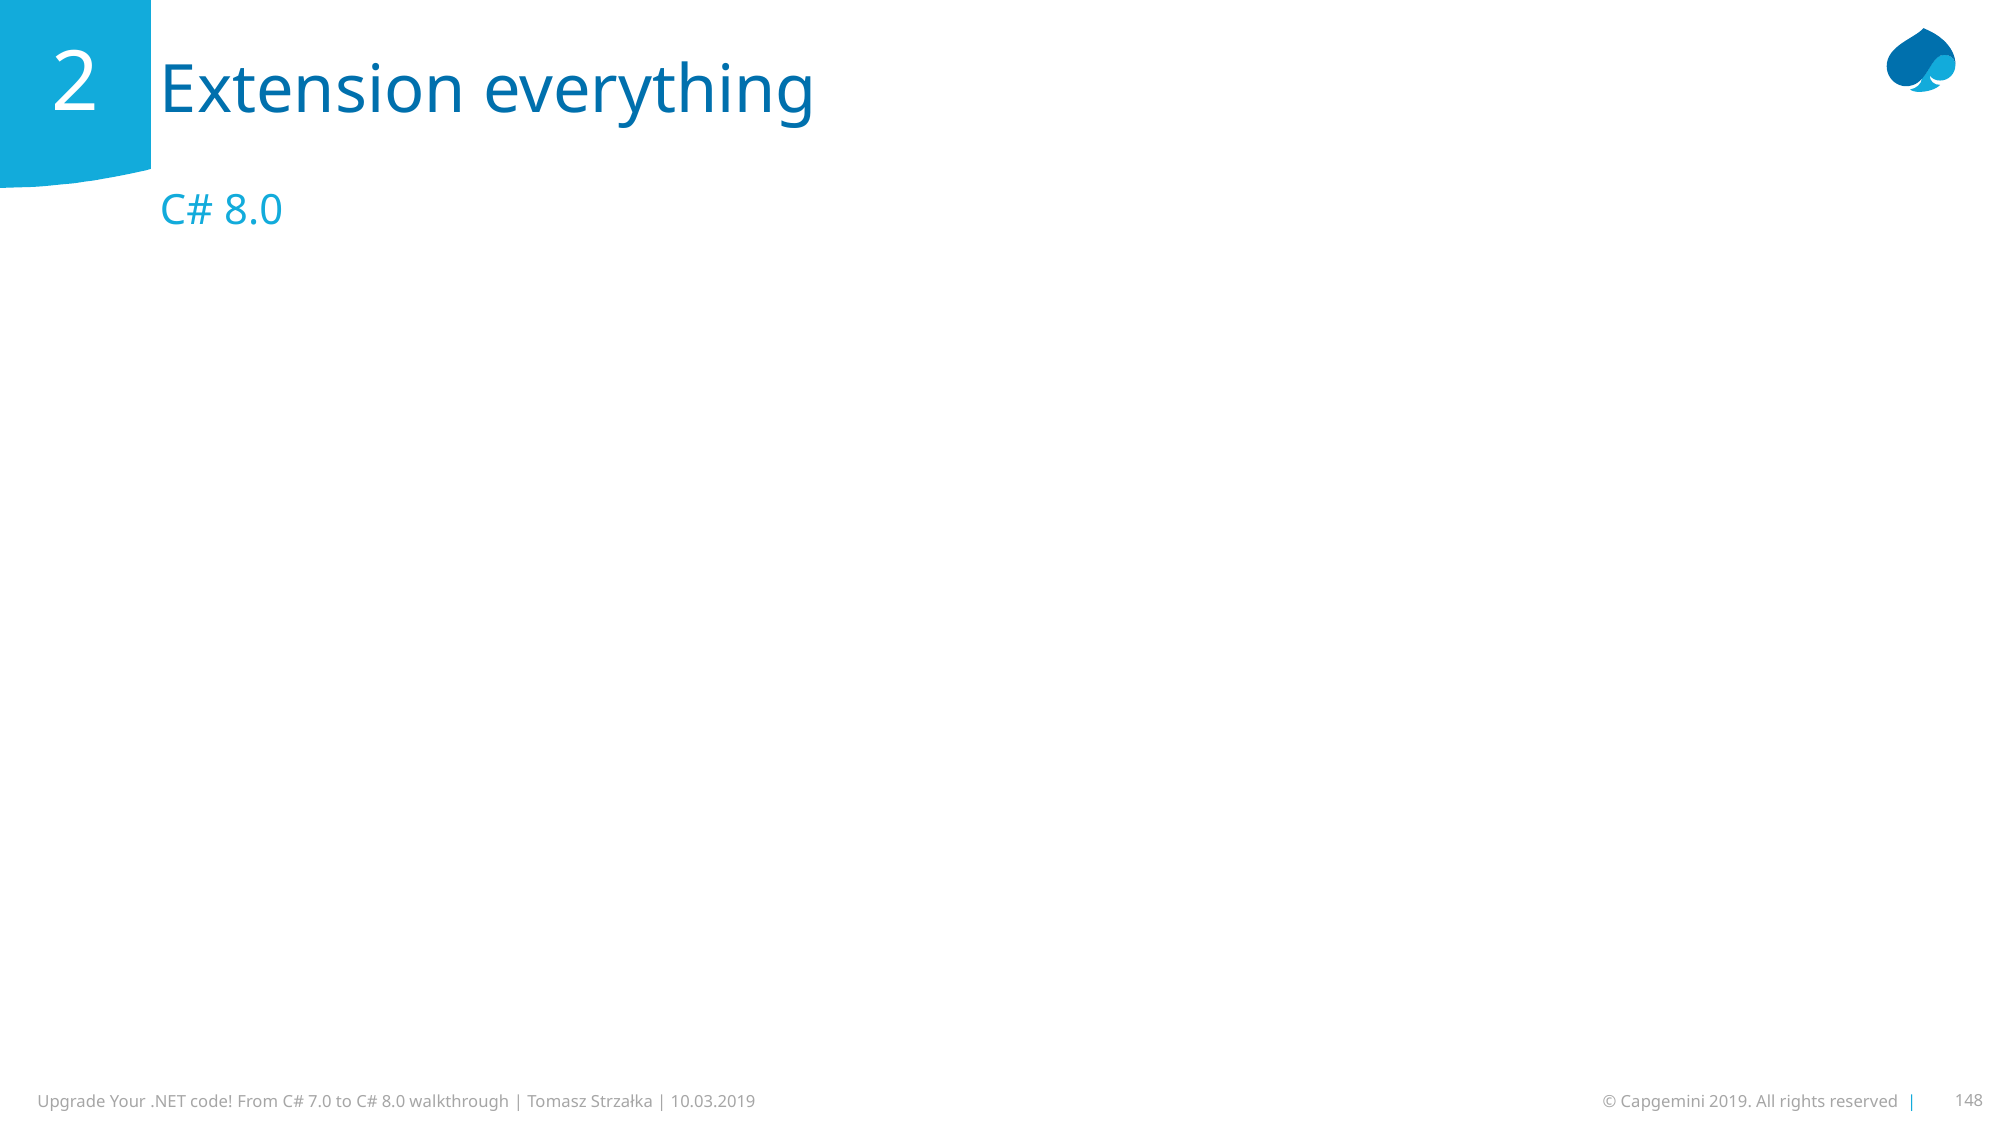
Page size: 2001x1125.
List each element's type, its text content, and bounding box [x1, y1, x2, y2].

list 2 [0, 7, 150, 158]
title Extension everything [159, 0, 1863, 182]
list C# 8.0 [159, 188, 1955, 272]
